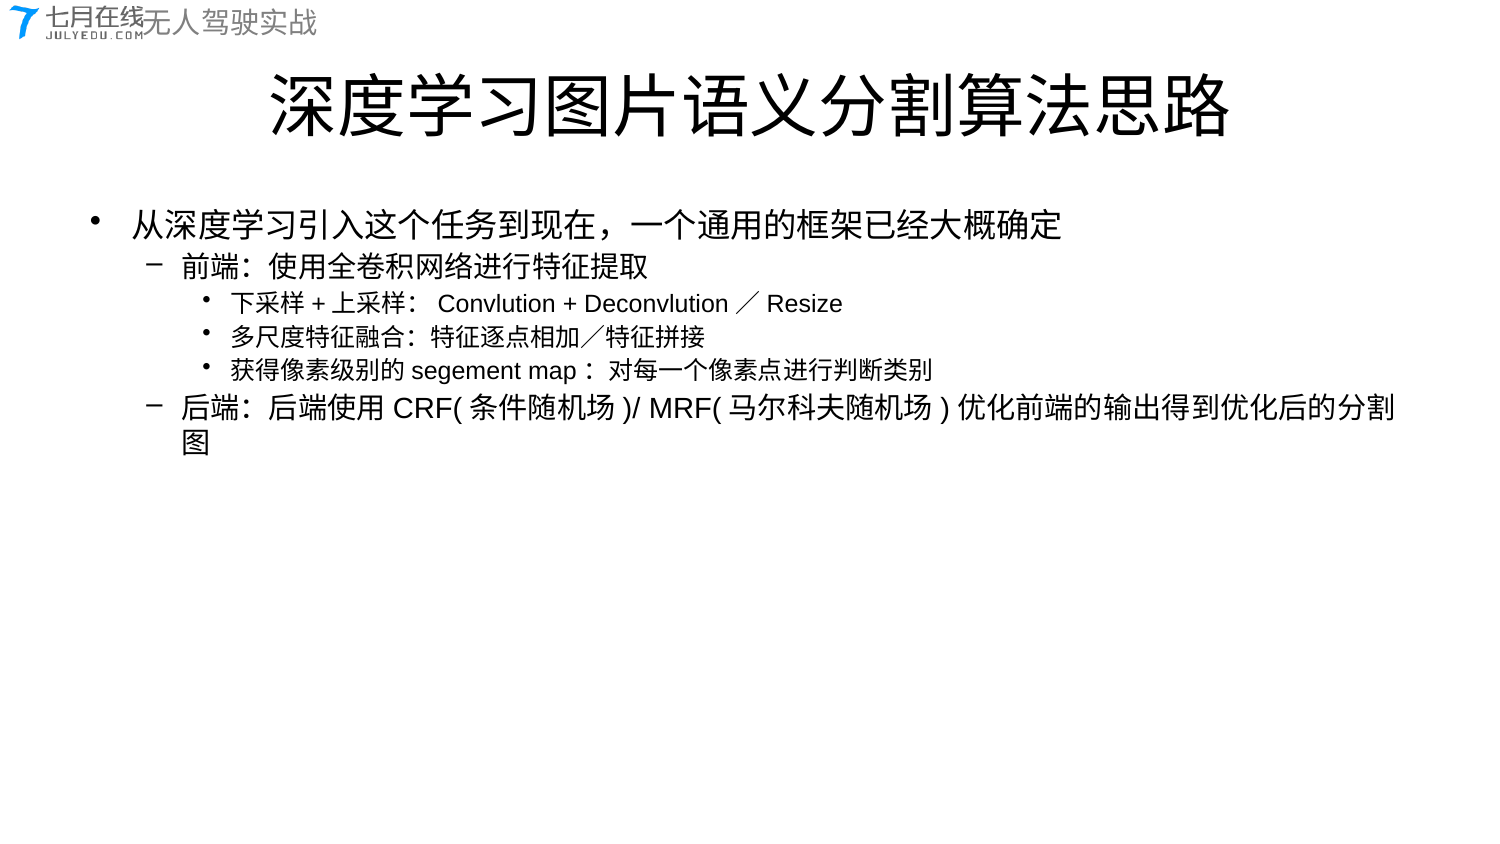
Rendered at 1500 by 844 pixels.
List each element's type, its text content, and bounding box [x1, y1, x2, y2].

list 从深度学习引入这个任务到现在，一个通用的框架已经大概确定 前端：使用全卷积网络进行特征提取 下采样+上采样：Convlution + Deconvlution／Resize 多尺度特征融合：特征逐点相加／特征拼接 获得像素级别的segement map：对每一个像素点进行判断类别 后端：后端使用CRF(条件随机场)/ MRF(马尔科夫随机场)优化前端的输出得到优化后的分割图 [74, 196, 1426, 754]
picture [7, 3, 144, 41]
title 深度学习图片语义分割算法思路 [74, 33, 1426, 175]
